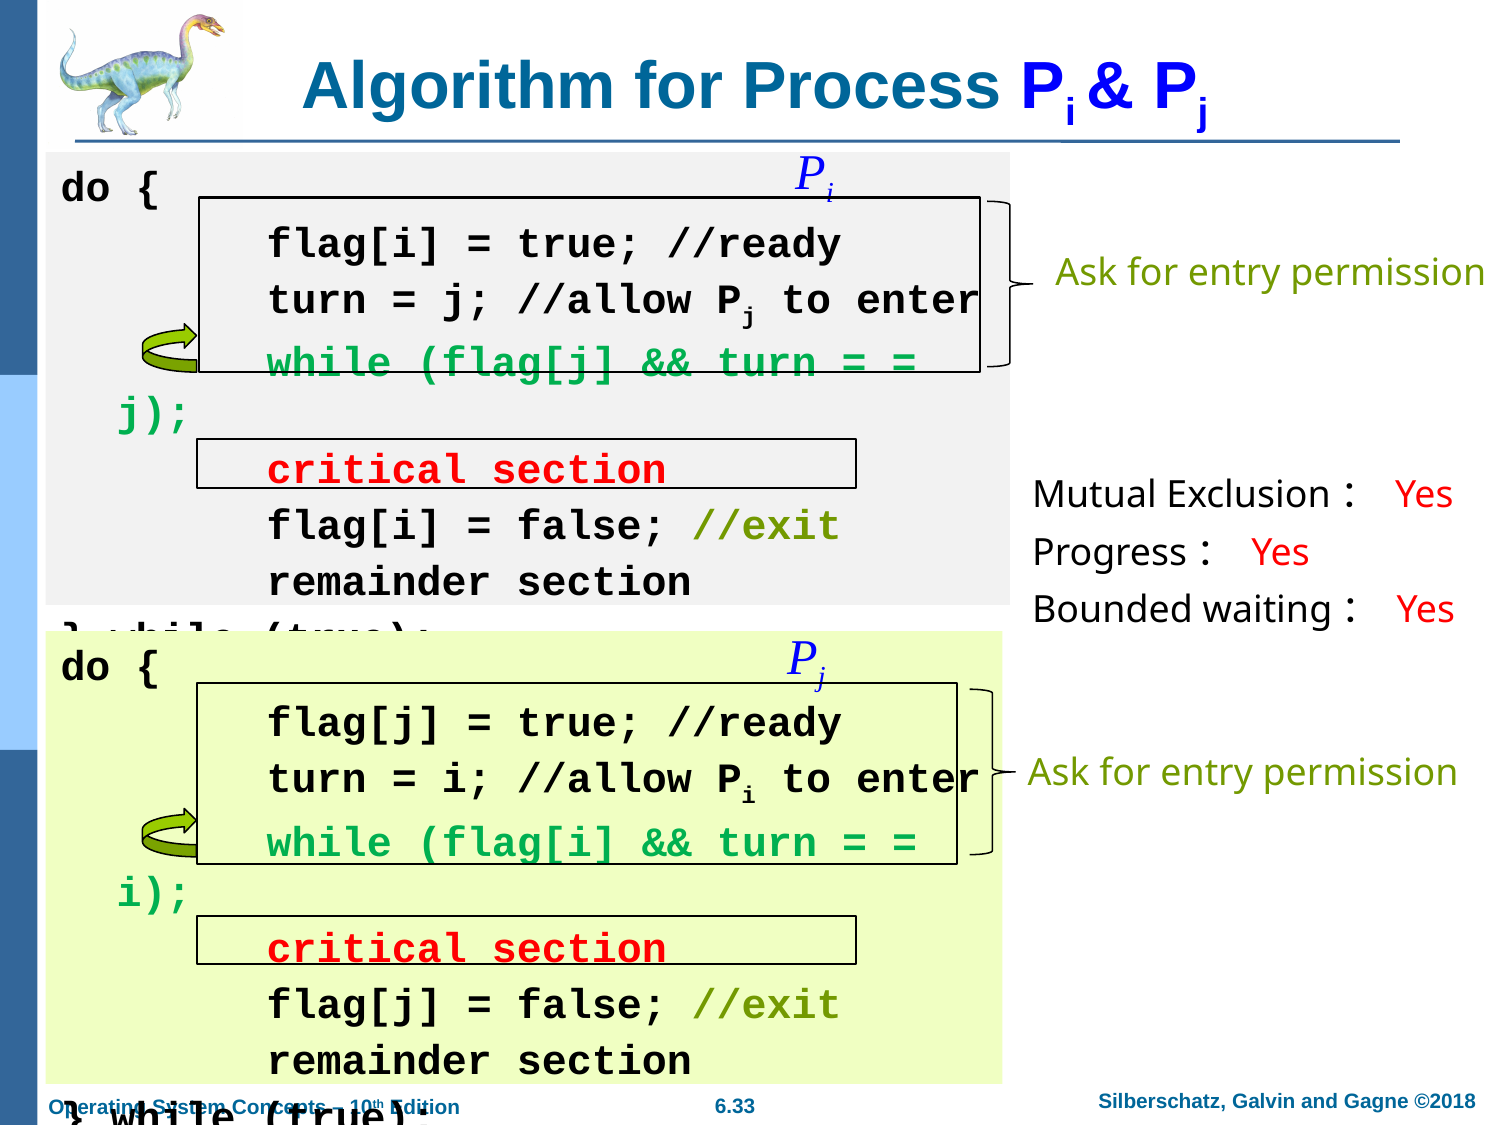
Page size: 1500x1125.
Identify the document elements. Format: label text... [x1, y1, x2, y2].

picture [196, 1103, 200, 1114]
picture [140, 1103, 144, 1118]
text_box [142, 808, 197, 857]
text_box [969, 689, 1016, 855]
text_box Mutual Exclusion： Yes Progress： Yes Bounded waiting： Yes [1017, 462, 1495, 638]
picture [69, 1103, 76, 1114]
text_box [142, 323, 197, 373]
title Algorithm for Process Pi & Pj [75, 45, 1436, 141]
picture [46, 0, 243, 149]
text_box [196, 682, 957, 865]
text_box [196, 439, 857, 488]
picture [296, 1105, 301, 1118]
text_box [196, 915, 857, 964]
text_box [987, 201, 1033, 367]
text_box do { flag[j] = true; //ready turn = i; //allow Pi to enter while (flag[i] && turn = = i); critical section flag[j] = false; //exit remainder section } while (true); [45, 631, 1003, 1084]
list do { flag[i] = true; //ready turn = j; //allow Pj to enter while (flag[j] && turn = = j); critical section flag[i] = false; //exit remainder section } while (true); [45, 152, 1010, 605]
text_box Pj [772, 616, 841, 682]
text_box [198, 197, 980, 373]
text_box Pi [780, 132, 849, 197]
text_box Ask for entry permission [1040, 240, 1500, 301]
text_box Ask for entry permission [1012, 740, 1500, 801]
